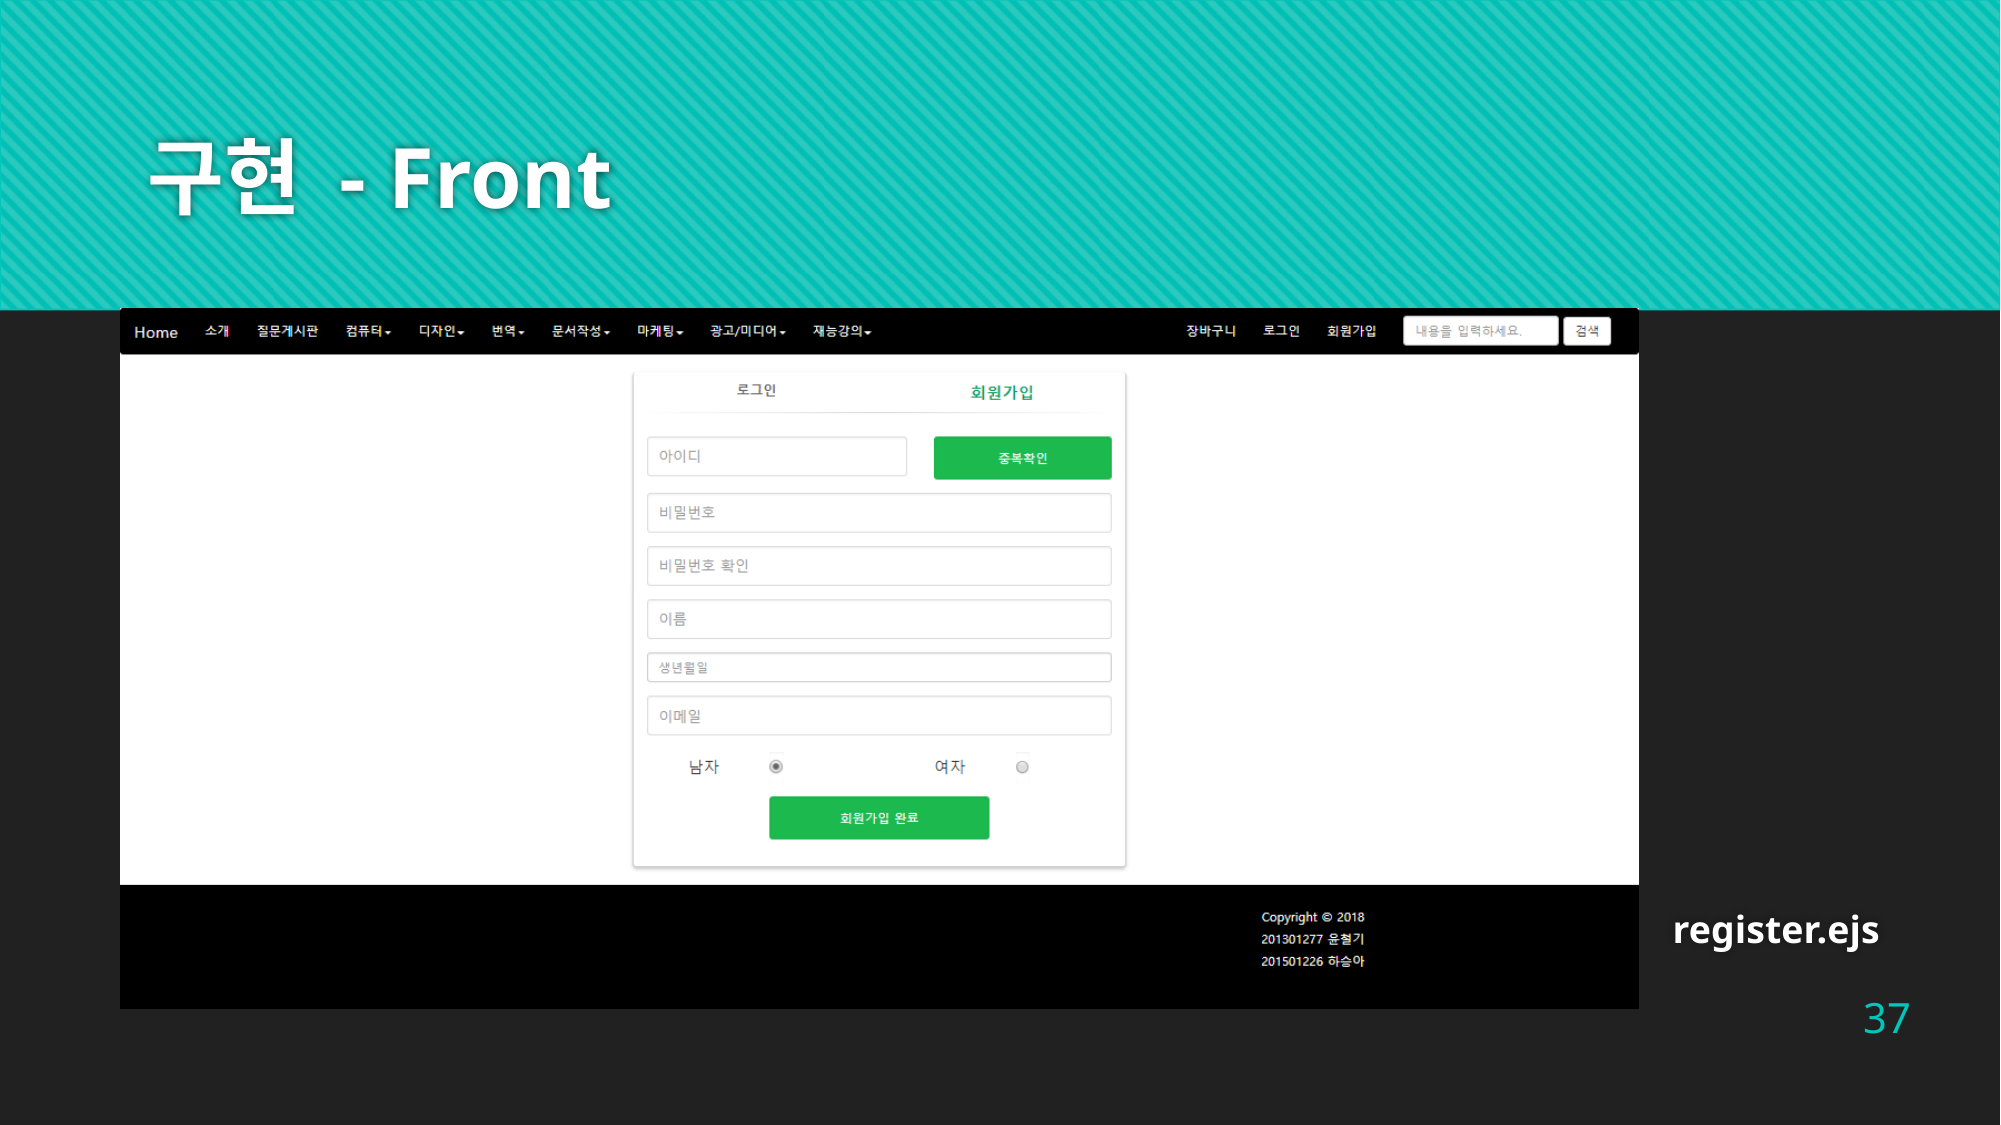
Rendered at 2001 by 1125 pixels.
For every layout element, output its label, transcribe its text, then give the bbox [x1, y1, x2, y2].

slide_number 37 [1751, 977, 1927, 1051]
title 구현 - Front [132, 73, 1868, 233]
subtitle register.ejs [1657, 898, 2000, 970]
picture [120, 308, 1639, 1009]
